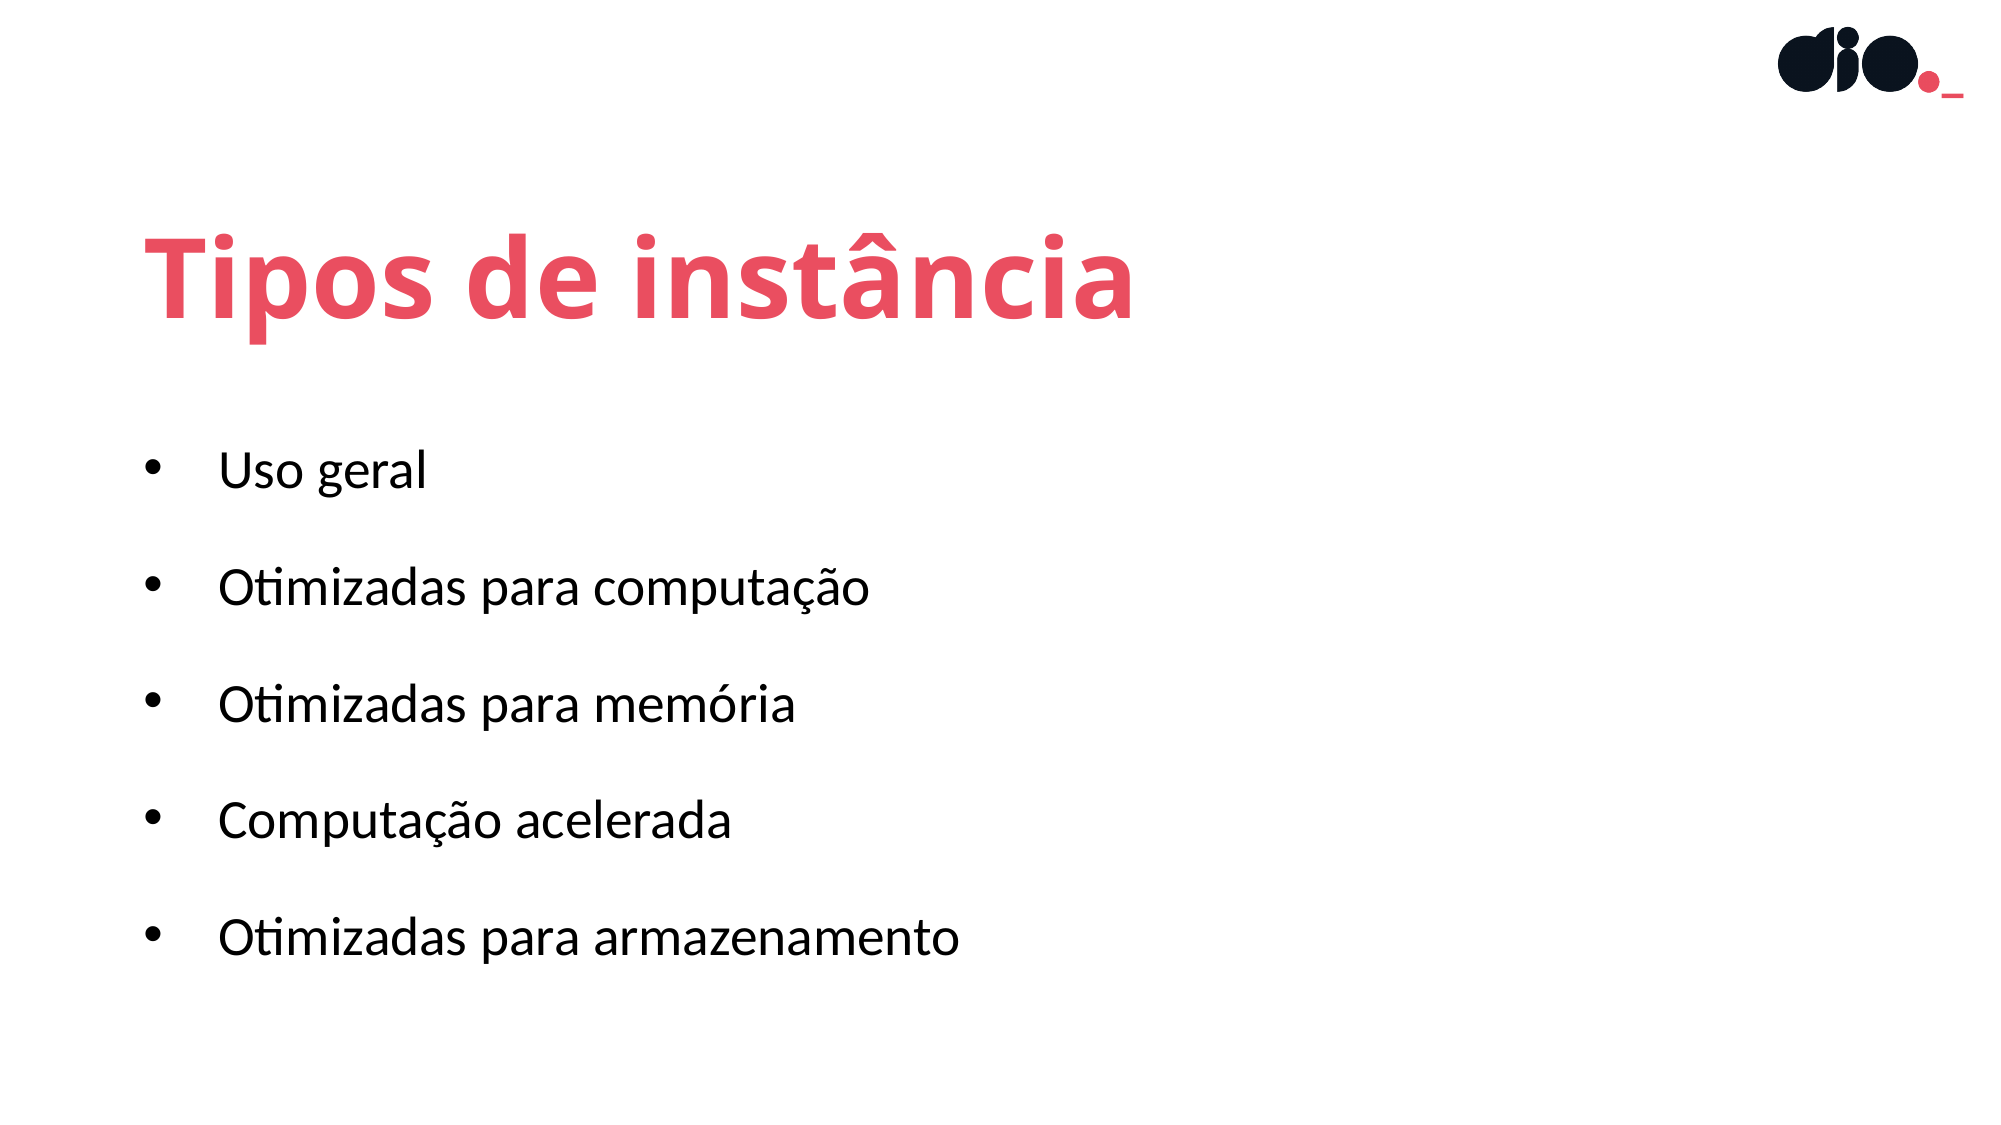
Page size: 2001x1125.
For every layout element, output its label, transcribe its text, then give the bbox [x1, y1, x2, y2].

text_box Tipos de instância [123, 171, 1877, 357]
text_box Uso geral Otimizadas para computação Otimizadas para memória Computação acelerada Otimizadas para armazenamento [123, 413, 1645, 1015]
picture [1777, 26, 1964, 99]
